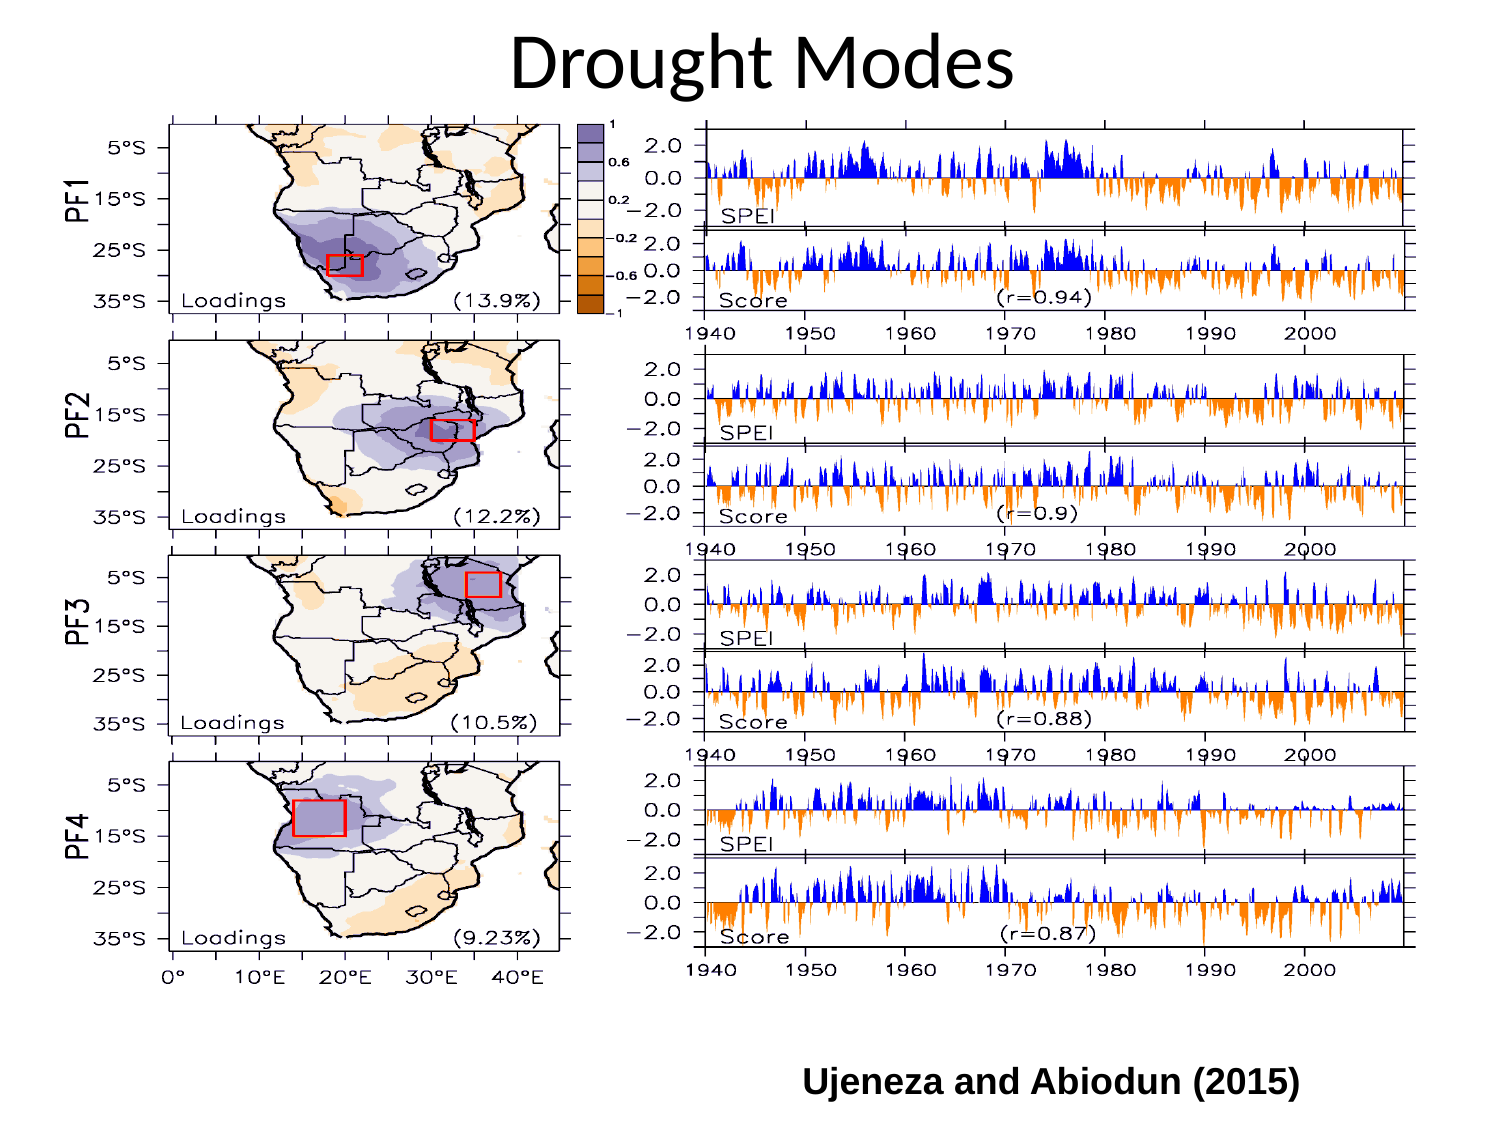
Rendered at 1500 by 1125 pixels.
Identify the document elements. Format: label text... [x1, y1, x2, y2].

text_box Ujeneza and Abiodun (2015) [787, 1049, 1350, 1110]
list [49, 112, 1438, 1006]
title Drought Modes [87, 1, 1438, 112]
